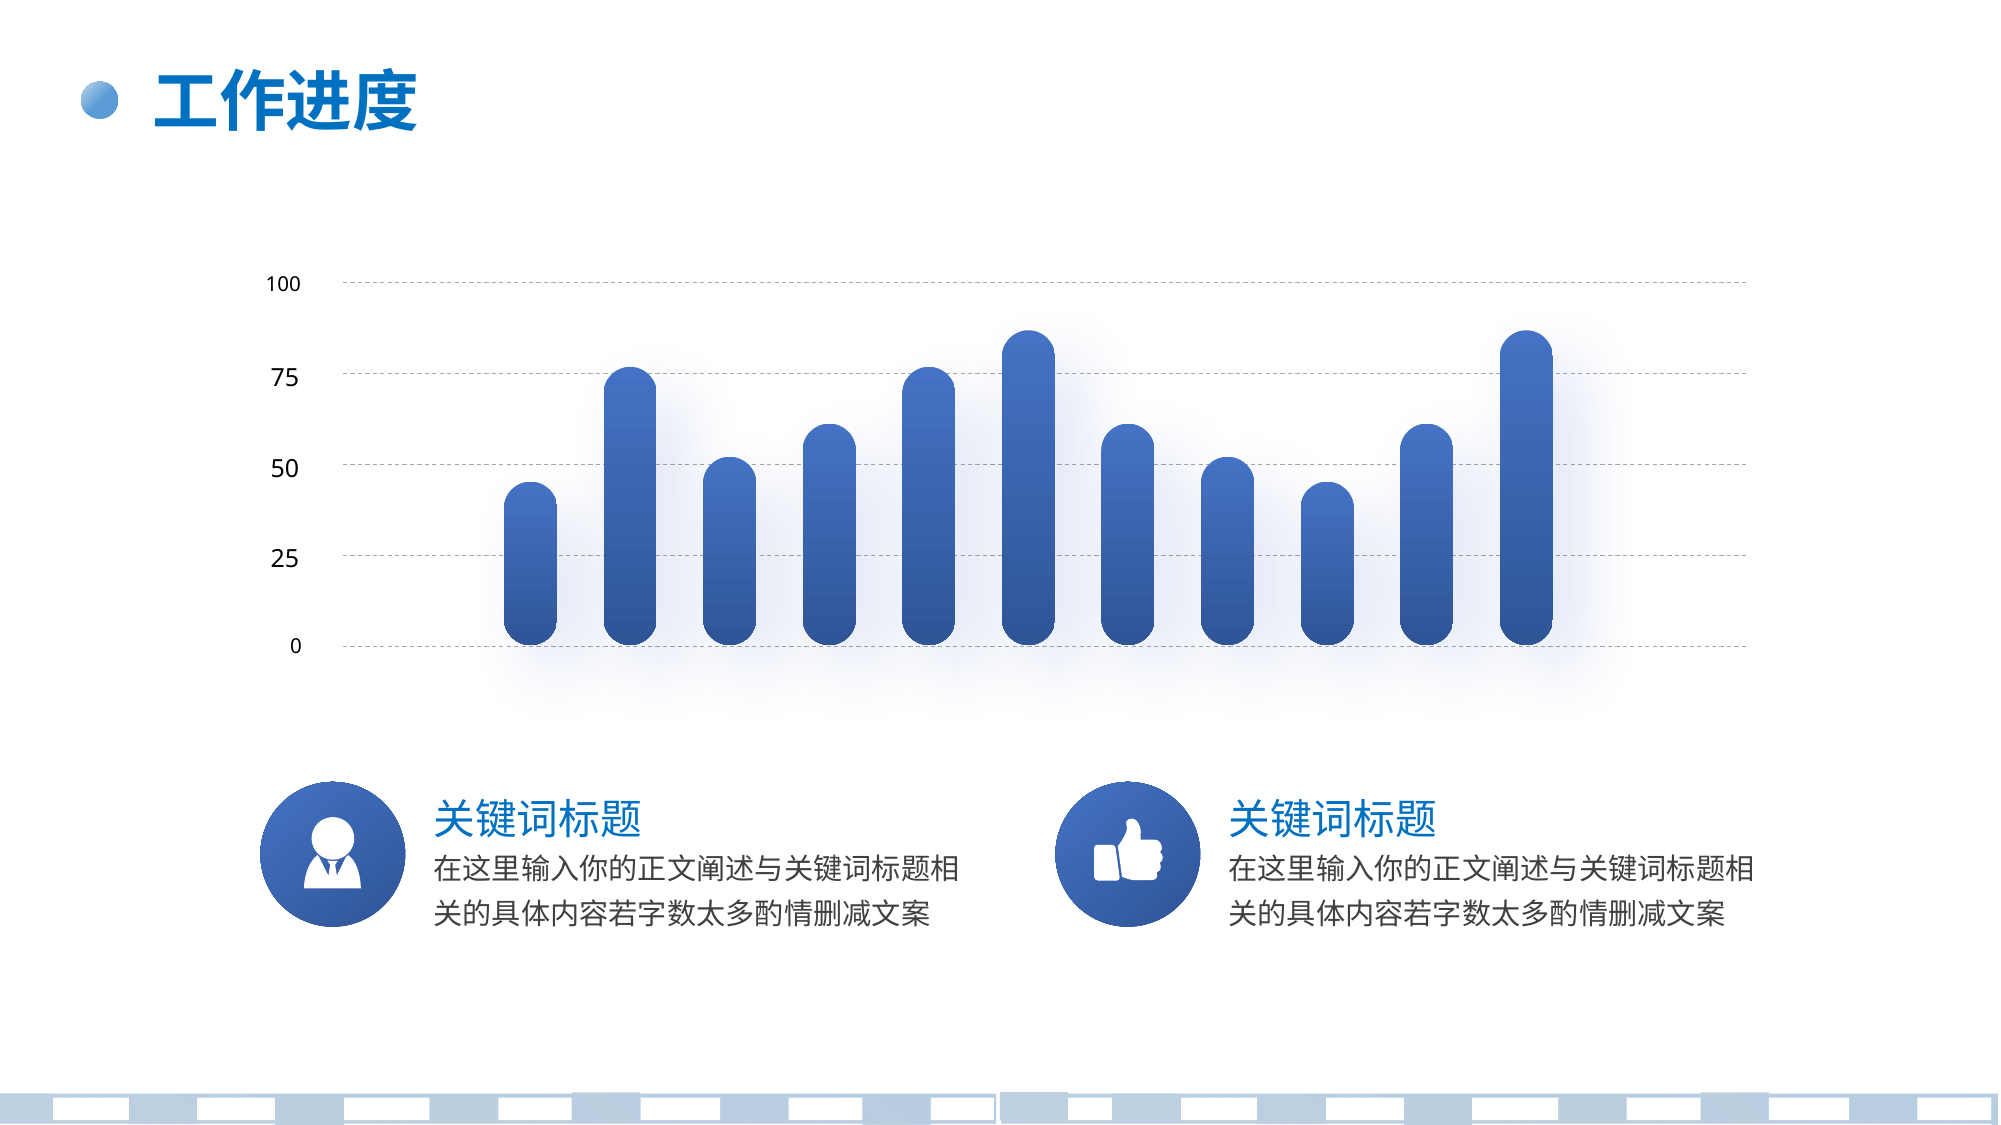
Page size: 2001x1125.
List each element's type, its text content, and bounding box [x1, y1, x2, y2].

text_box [250, 263, 1750, 666]
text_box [260, 771, 994, 937]
title 工作进度 [137, 60, 466, 149]
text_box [1055, 771, 1789, 937]
